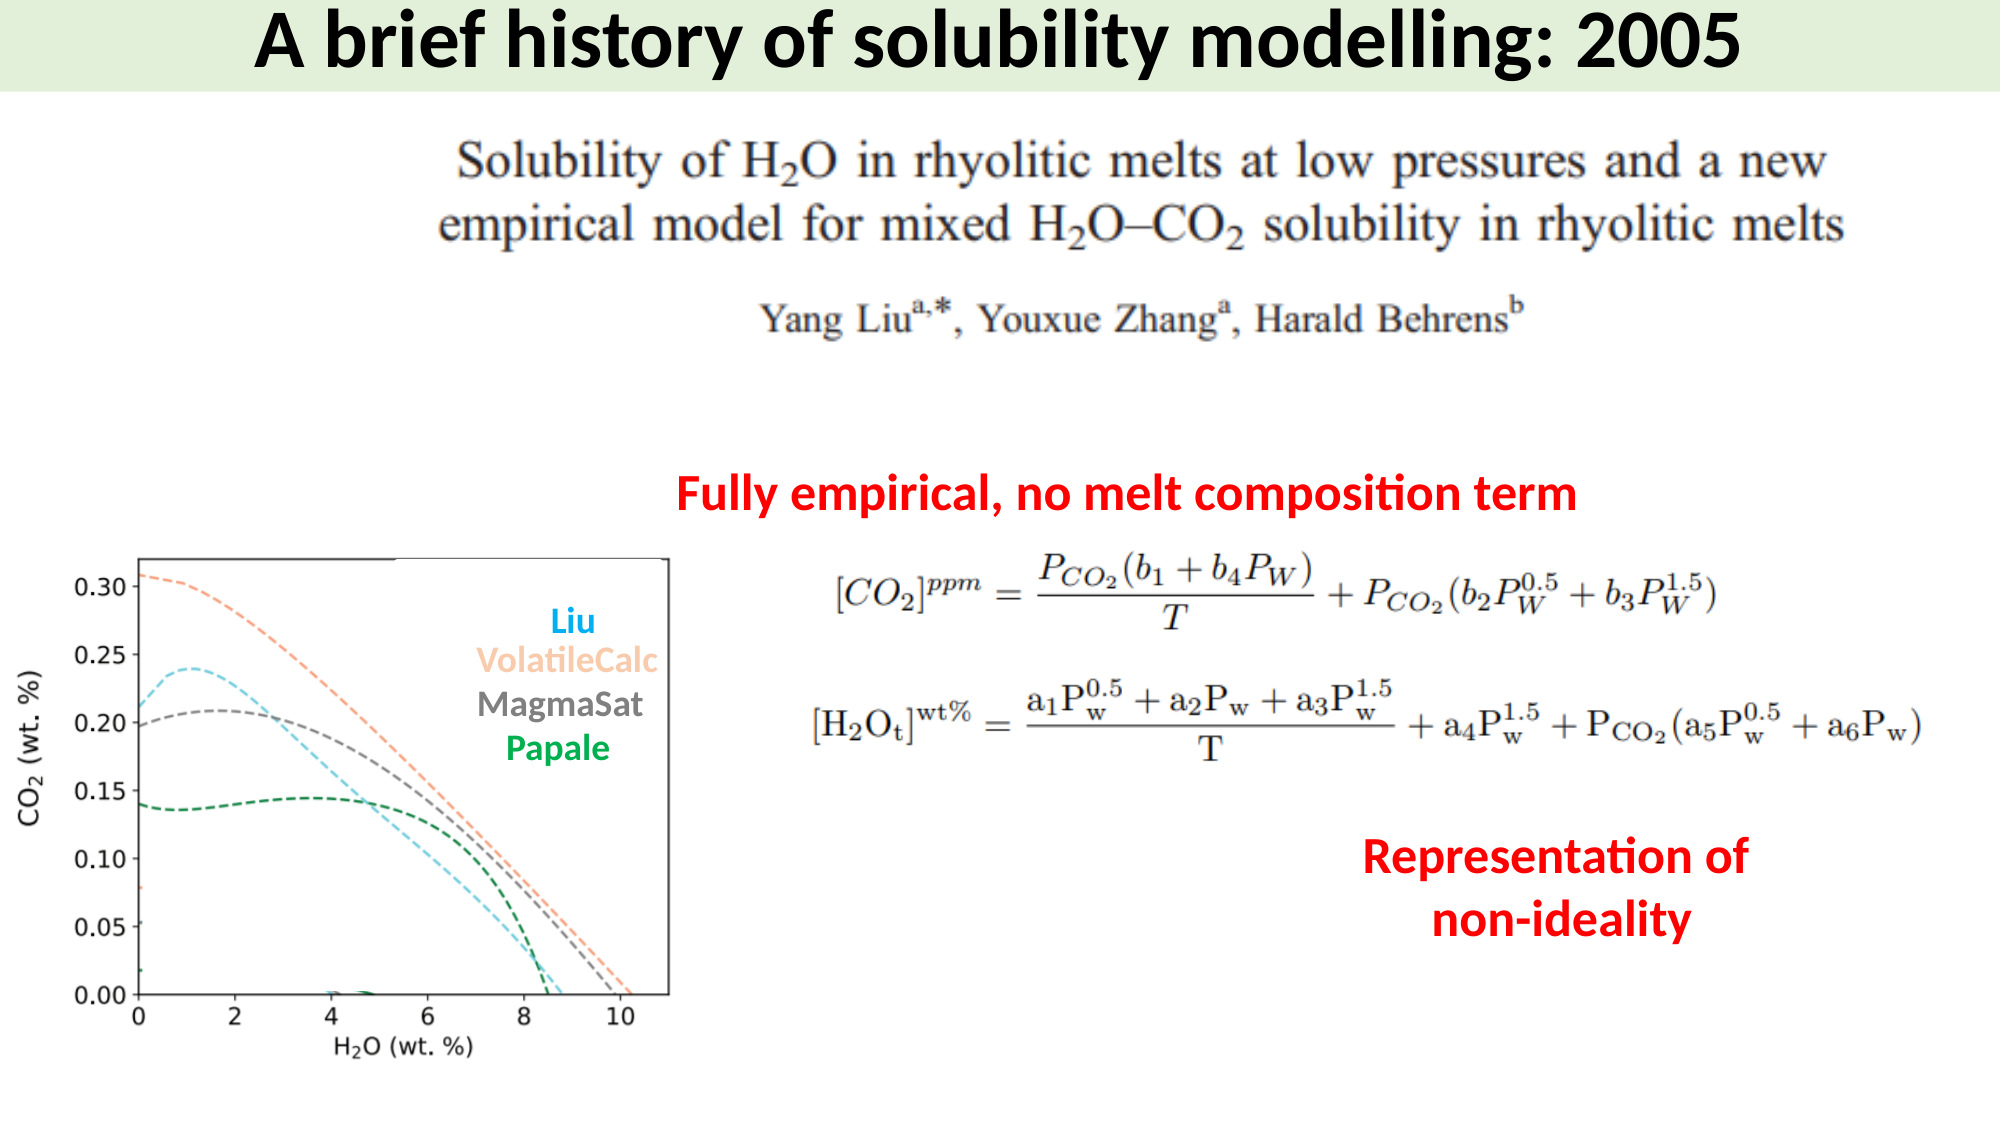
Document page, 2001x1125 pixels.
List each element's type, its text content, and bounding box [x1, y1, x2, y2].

text_box A brief history of solubility modelling: 2005 [0, 0, 2000, 92]
picture [376, 92, 1879, 356]
text_box Fully empirical, no melt composition term [661, 451, 1594, 529]
picture [778, 521, 1957, 799]
text_box Representation of non-ideality [1347, 814, 1777, 955]
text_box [64, 551, 689, 1074]
picture [0, 655, 51, 845]
